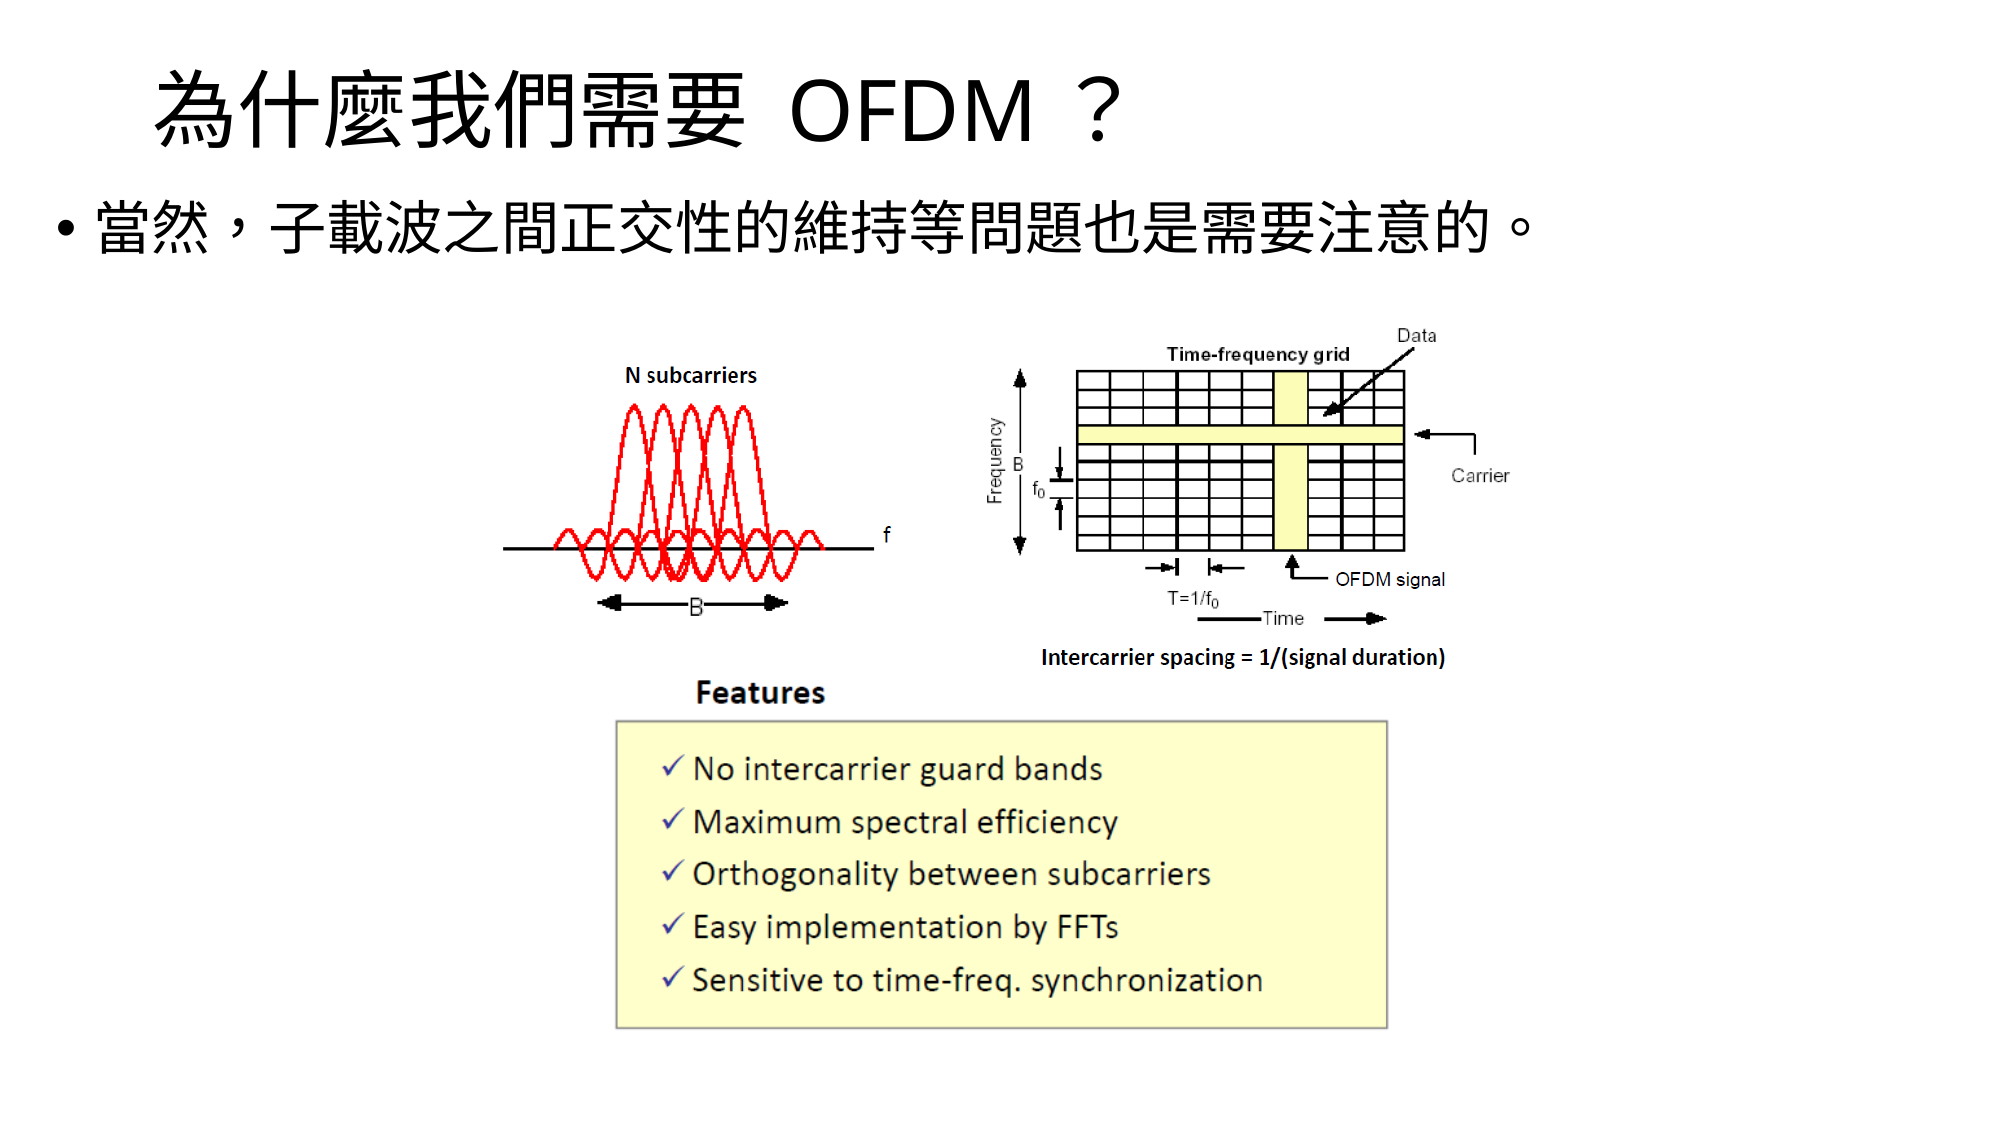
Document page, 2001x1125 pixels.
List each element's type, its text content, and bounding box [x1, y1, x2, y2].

list 當然，子載波之間正交性的維持等問題也是需要注意的。 [40, 192, 1908, 1014]
title 為什麼我們需要 OFDM？ [137, 59, 1863, 168]
picture [484, 323, 1515, 1039]
